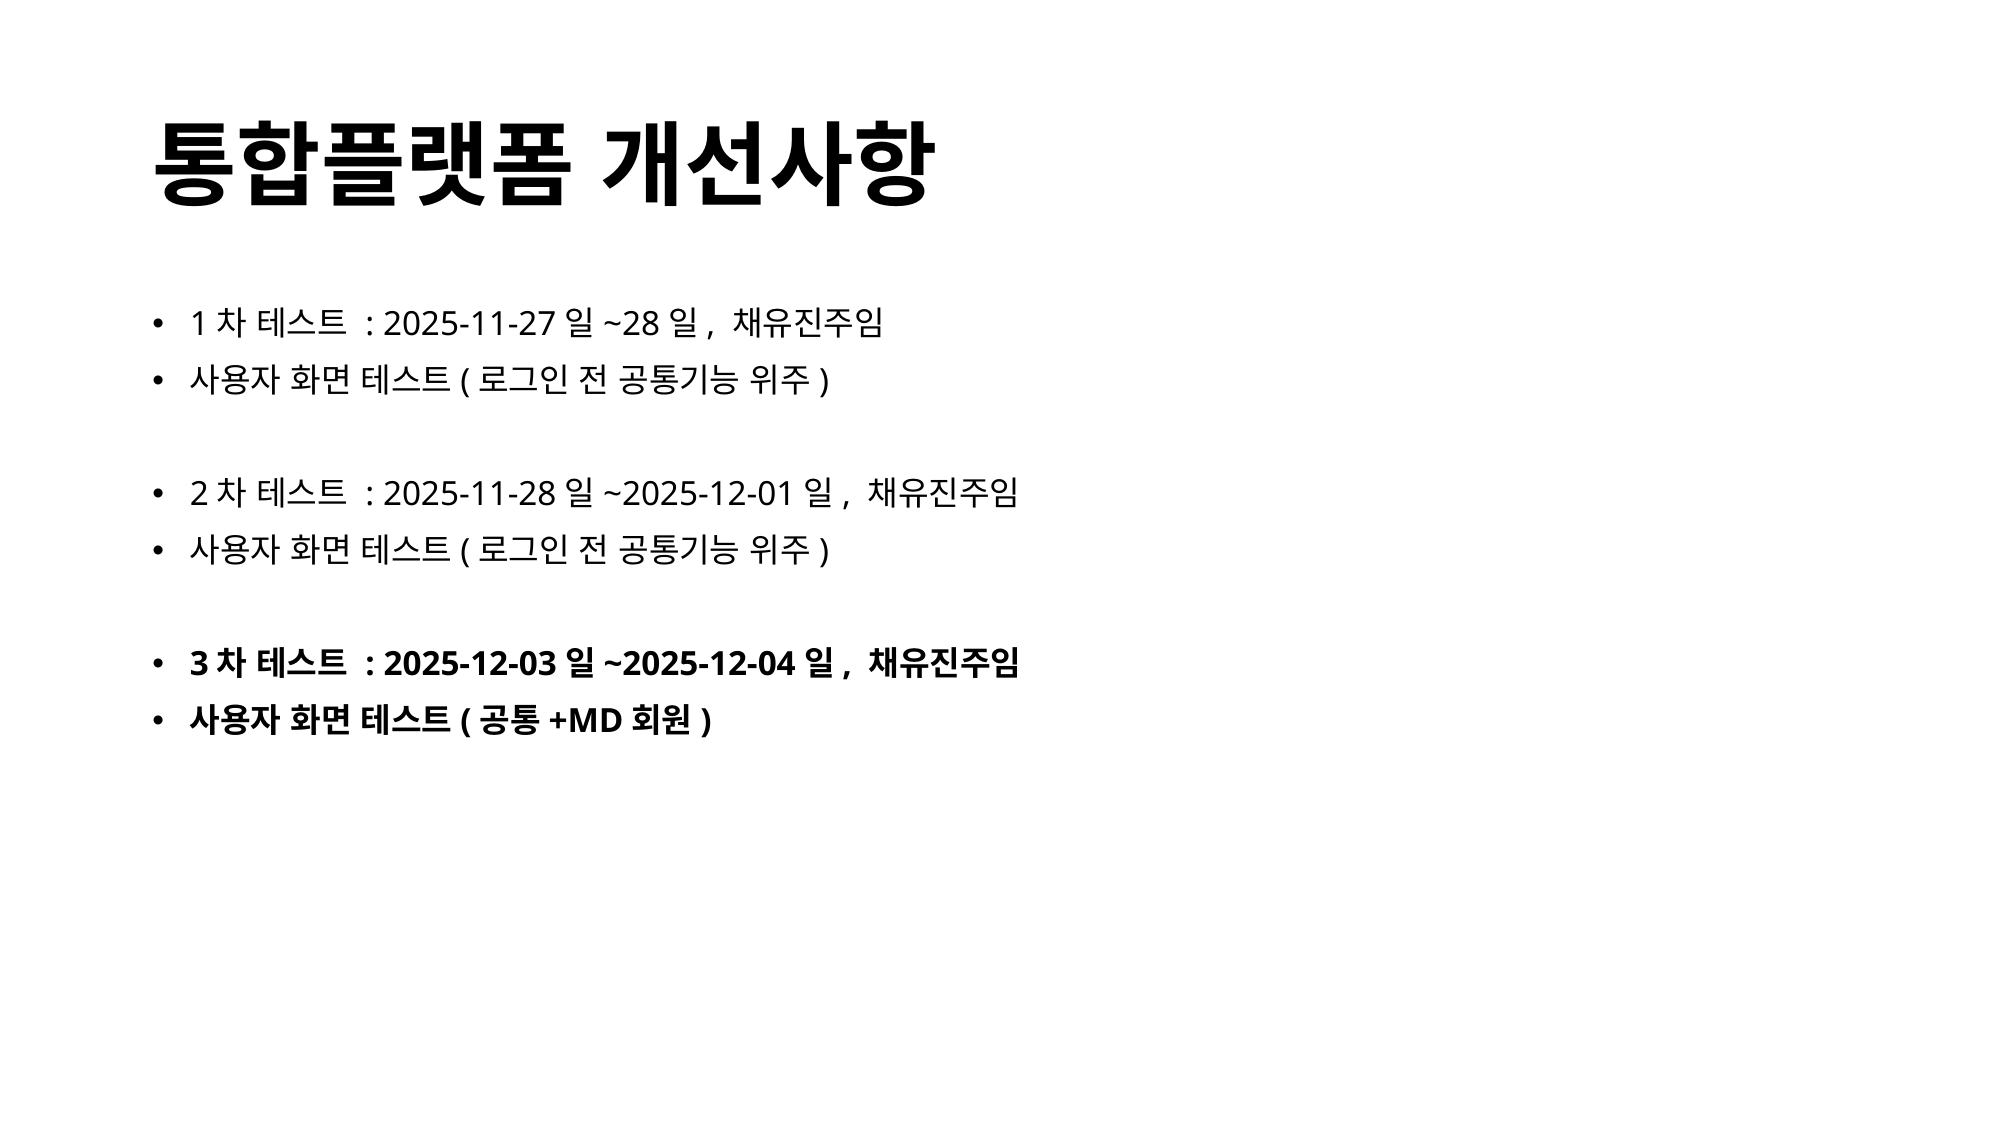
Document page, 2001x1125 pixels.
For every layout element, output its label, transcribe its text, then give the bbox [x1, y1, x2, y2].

list 1차 테스트 : 2025-11-27일~28일, 채유진주임 사용자 화면 테스트(로그인 전 공통기능 위주) 2차 테스트 : 2025-11-28일~2025-12-01일, 채유진주임 사용자 화면 테스트(로그인 전 공통기능 위주) 3차 테스트 : 2025-12-03일~2025-12-04일, 채유진주임 사용자 화면 테스트(공통+MD회원) [137, 299, 1863, 1014]
text_box [136, 280, 1862, 749]
title 통합플랫폼 개선사항 [137, 59, 1863, 278]
